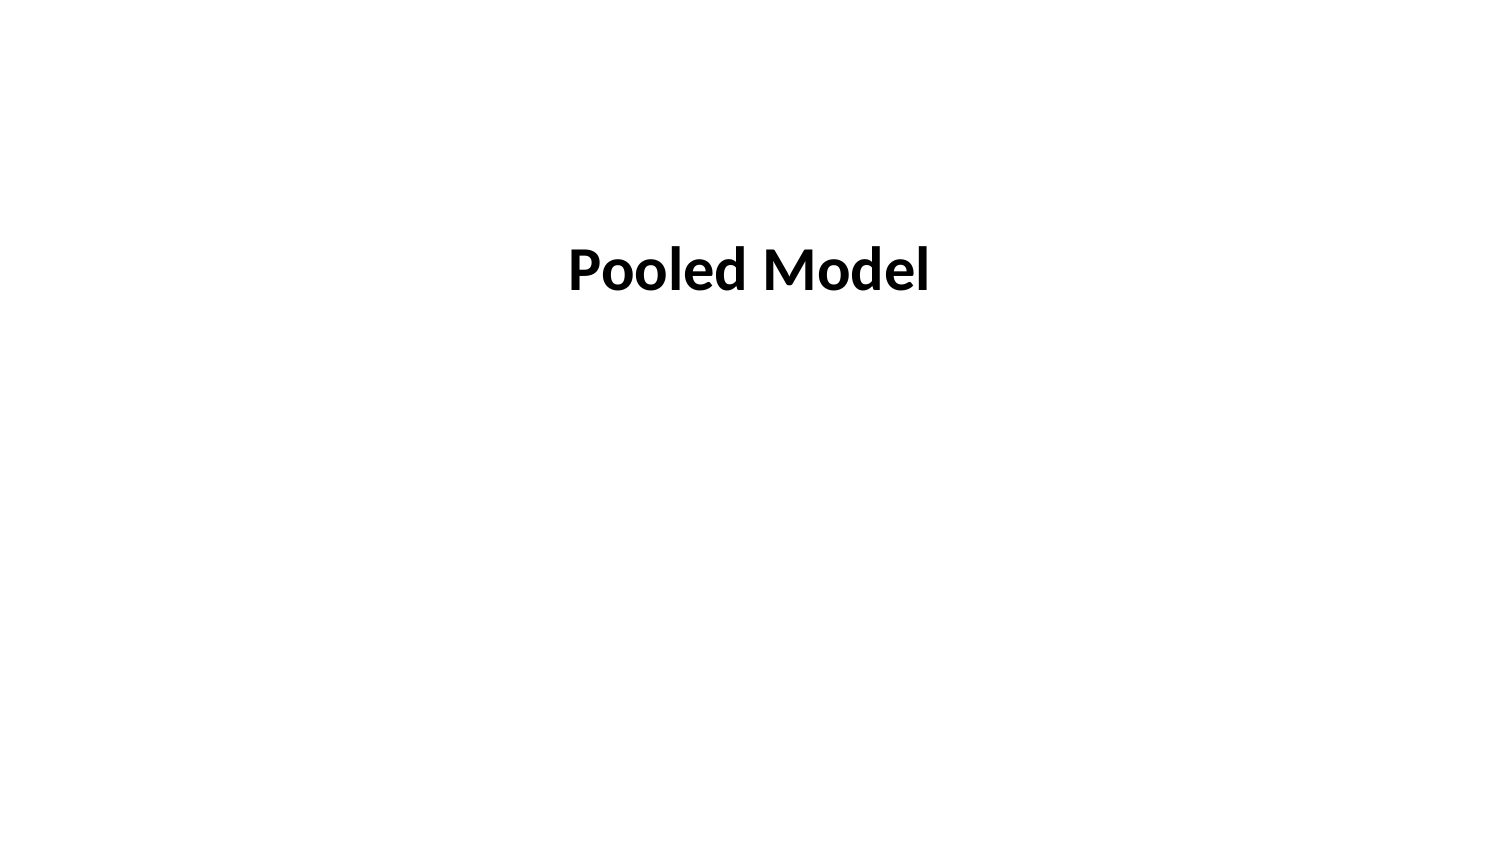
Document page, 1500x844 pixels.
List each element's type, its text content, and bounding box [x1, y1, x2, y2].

title Pooled Model [112, 220, 1388, 389]
